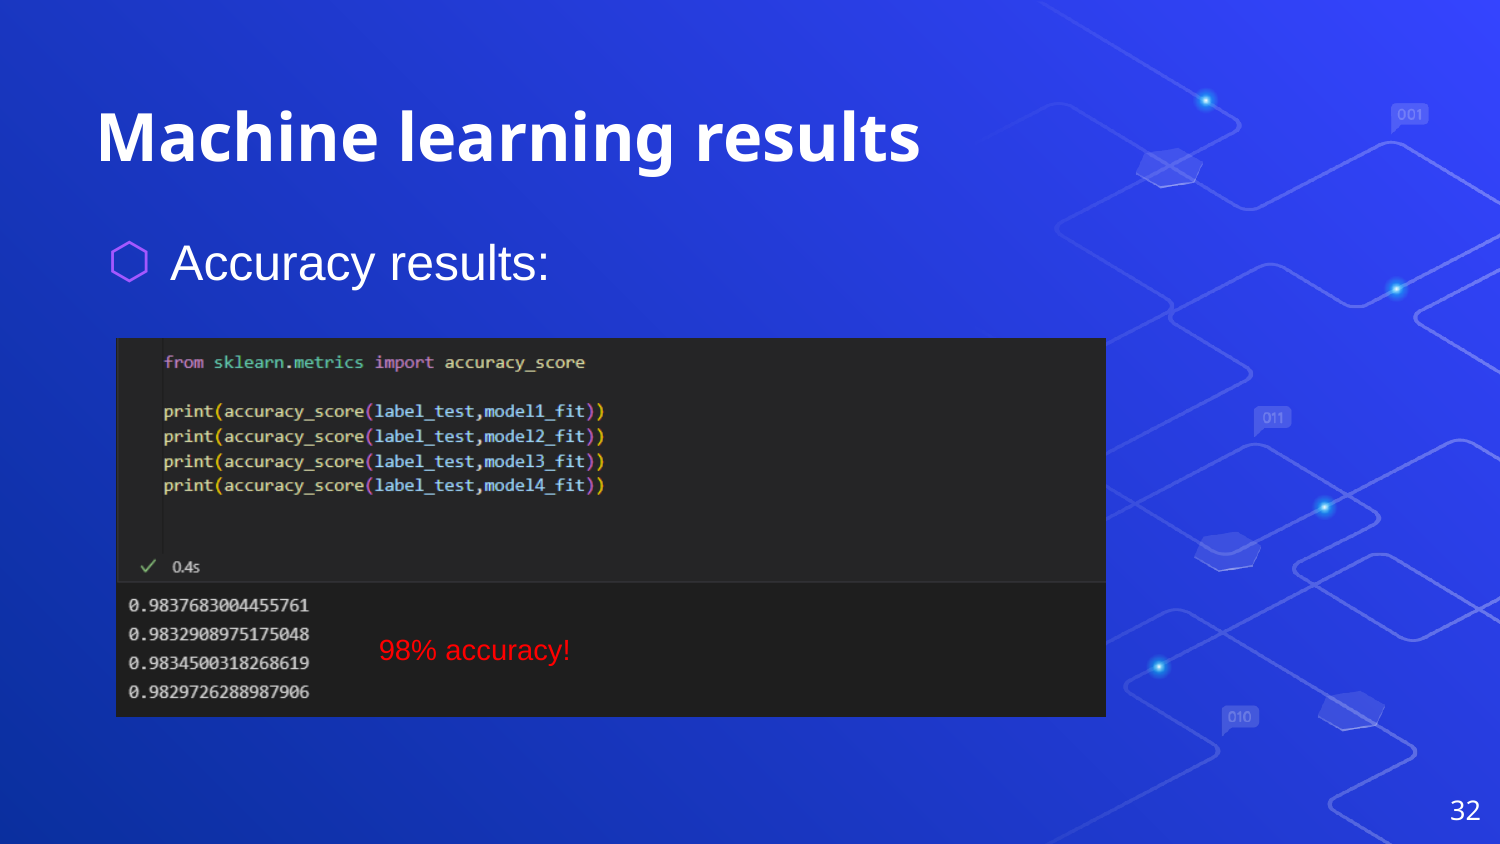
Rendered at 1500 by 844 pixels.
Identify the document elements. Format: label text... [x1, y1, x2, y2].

slide_number ‹#› [1391, 779, 1482, 844]
picture [0, 0, 1500, 844]
list Accuracy results: [95, 221, 1082, 741]
title Machine learning results [95, 33, 1198, 175]
